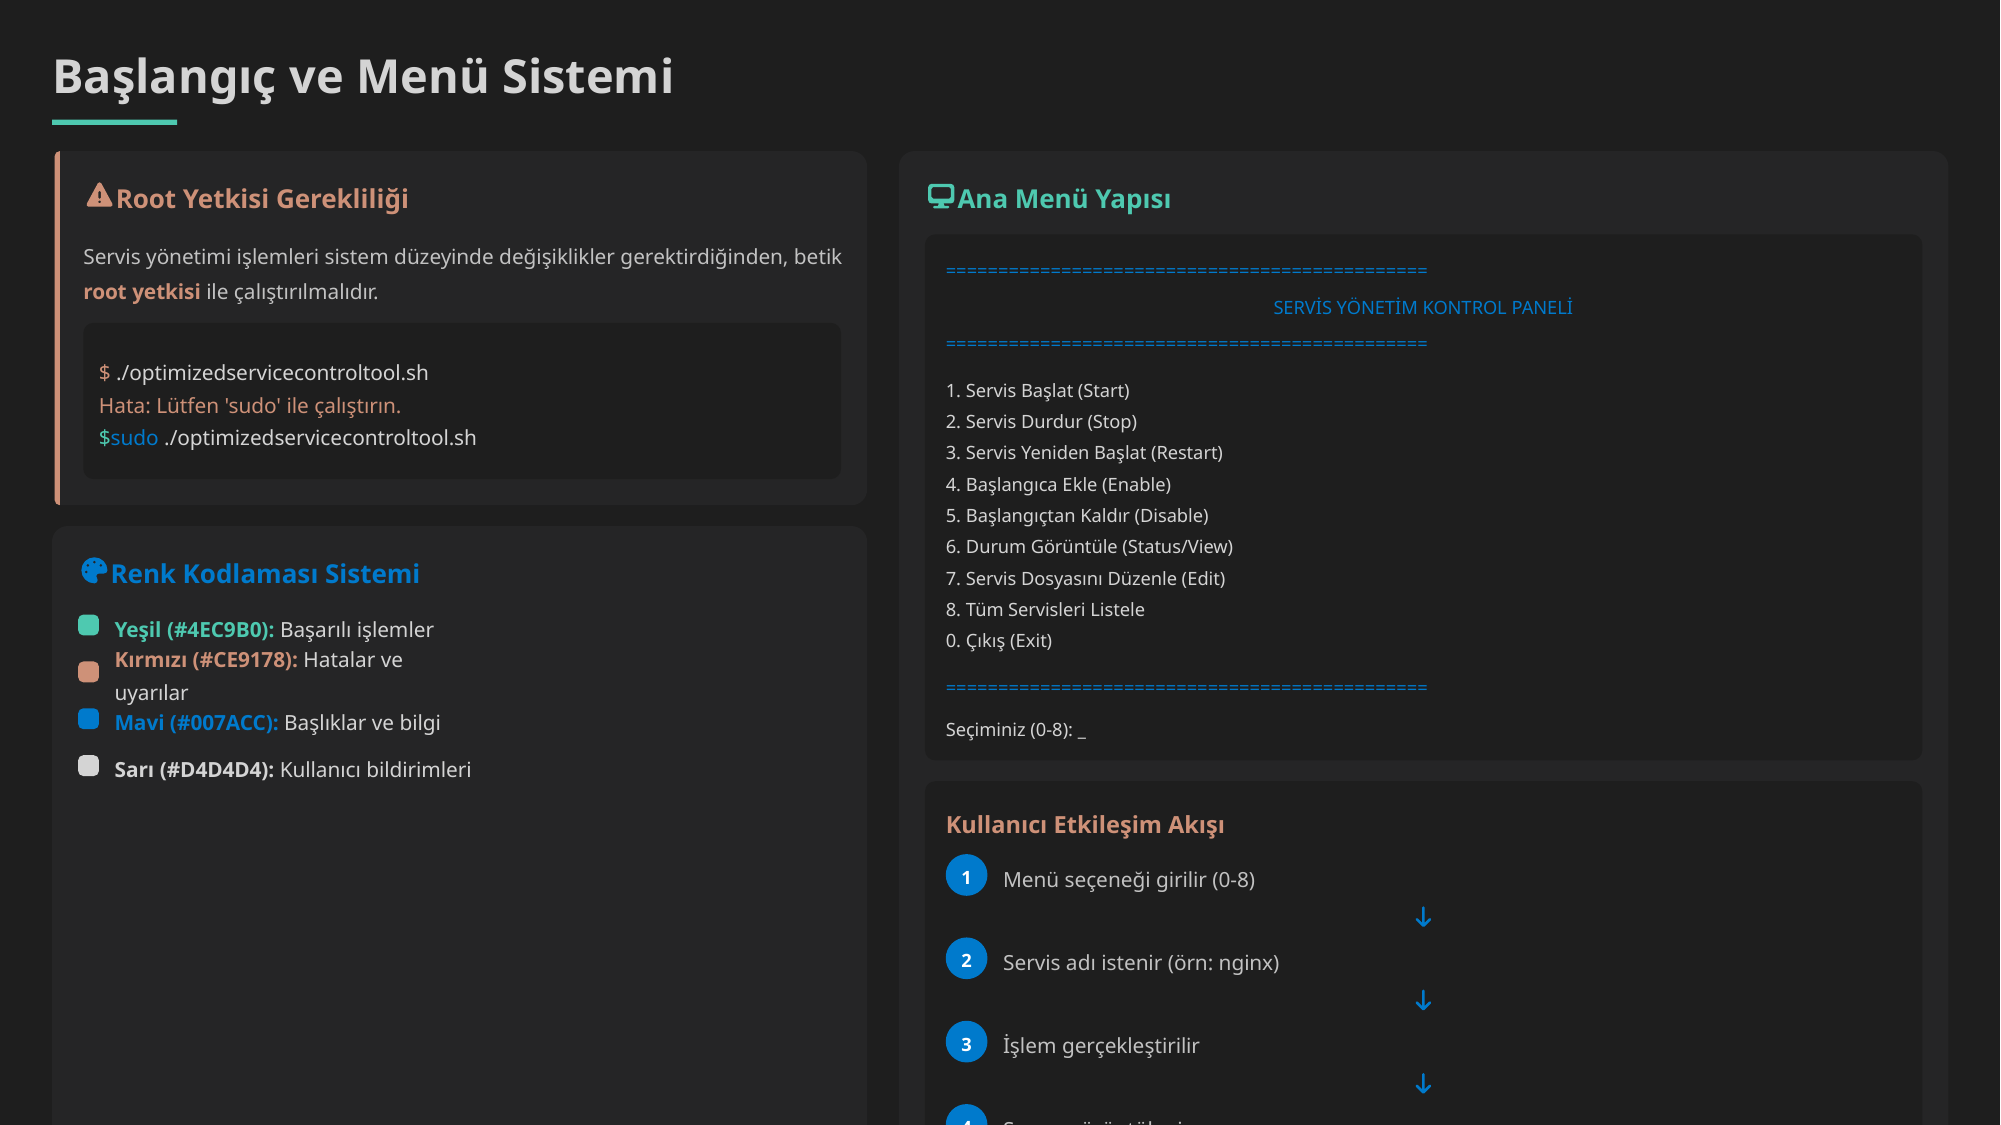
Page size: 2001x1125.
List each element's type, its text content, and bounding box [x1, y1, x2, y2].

text_box İşlem gerçekleştirilir [1003, 1026, 1204, 1058]
text_box 4 [941, 1104, 992, 1125]
text_box [1415, 906, 1431, 927]
text_box 2 [941, 937, 992, 980]
text_box [81, 557, 108, 584]
text_box Kırmızı (#CE9178): Hatalar ve uyarılar [114, 656, 477, 688]
text_box 5. Başlangıçtan Kaldır (Disable) [945, 500, 1911, 527]
text_box Renk Kodlaması Sistemi [110, 552, 855, 589]
text_box Menü seçeneği girilir (0-8) [1003, 859, 1268, 891]
text_box [78, 661, 99, 683]
text_box [52, 119, 178, 125]
text_box ============================================== [945, 671, 1911, 698]
text_box [1415, 1072, 1431, 1094]
text_box 1 [941, 854, 992, 896]
text_box [1415, 989, 1431, 1011]
text_box [52, 526, 868, 1125]
text_box [928, 183, 955, 209]
text_box [60, 151, 868, 506]
text_box [78, 708, 99, 730]
text_box 1. Servis Başlat (Start) [945, 375, 1911, 401]
text_box 7. Servis Dosyasını Düzenle (Edit) [945, 562, 1911, 589]
text_box 2. Servis Durdur (Stop) [945, 406, 1911, 433]
text_box Root Yetkisi Gerekliliği [115, 177, 855, 214]
text_box Yeşil (#4EC9B0): Başarılı işlemler [114, 609, 440, 641]
text_box Mavi (#007ACC): Başlıklar ve bilgi [114, 703, 447, 735]
text_box [86, 182, 113, 207]
text_box Sarı (#D4D4D4): Kullanıcı bildirimleri [114, 750, 474, 782]
text_box Seçiminiz (0-8): _ [945, 713, 1911, 740]
text_box Kullanıcı Etkileşim Akışı [945, 802, 1914, 839]
text_box [924, 781, 1923, 1125]
text_box [83, 322, 842, 480]
text_box 3 [941, 1020, 992, 1063]
text_box SERVİS YÖNETİM KONTROL PANELİ [941, 291, 1907, 318]
text_box 4. Başlangıca Ekle (Enable) [945, 468, 1911, 495]
text_box [54, 151, 60, 506]
text_box ============================================== [945, 328, 1911, 355]
text_box Servis yönetimi işlemleri sistem düzeyinde değişiklikler gerektirdiğinden, betik root yetkisi ile çalıştırılmalıdır. [83, 234, 852, 303]
text_box [924, 234, 1923, 761]
text_box 0. Çıkış (Exit) [945, 624, 1911, 651]
text_box [78, 755, 99, 777]
text_box 8. Tüm Servisleri Listele [945, 593, 1911, 620]
text_box ============================================== [945, 255, 1911, 282]
text_box 3. Servis Yeniden Başlat (Restart) [945, 437, 1911, 464]
text_box Sonuç görüntülenir [1003, 1109, 1196, 1125]
text_box [78, 614, 99, 636]
text_box [898, 151, 1949, 1125]
text_box $ ./optimizedservicecontroltool.sh Hata: Lütfen 'sudo' ile çalıştırın. $sudo ./optimizedservicecontroltool.sh [98, 338, 836, 464]
text_box Ana Menü Yapısı [957, 177, 1936, 214]
text_box 6. Durum Görüntüle (Status/View) [945, 531, 1911, 558]
text_box Servis adı istenir (örn: nginx) [1003, 942, 1283, 974]
text_box Başlangıç ve Menü Sistemi [52, 52, 1972, 105]
